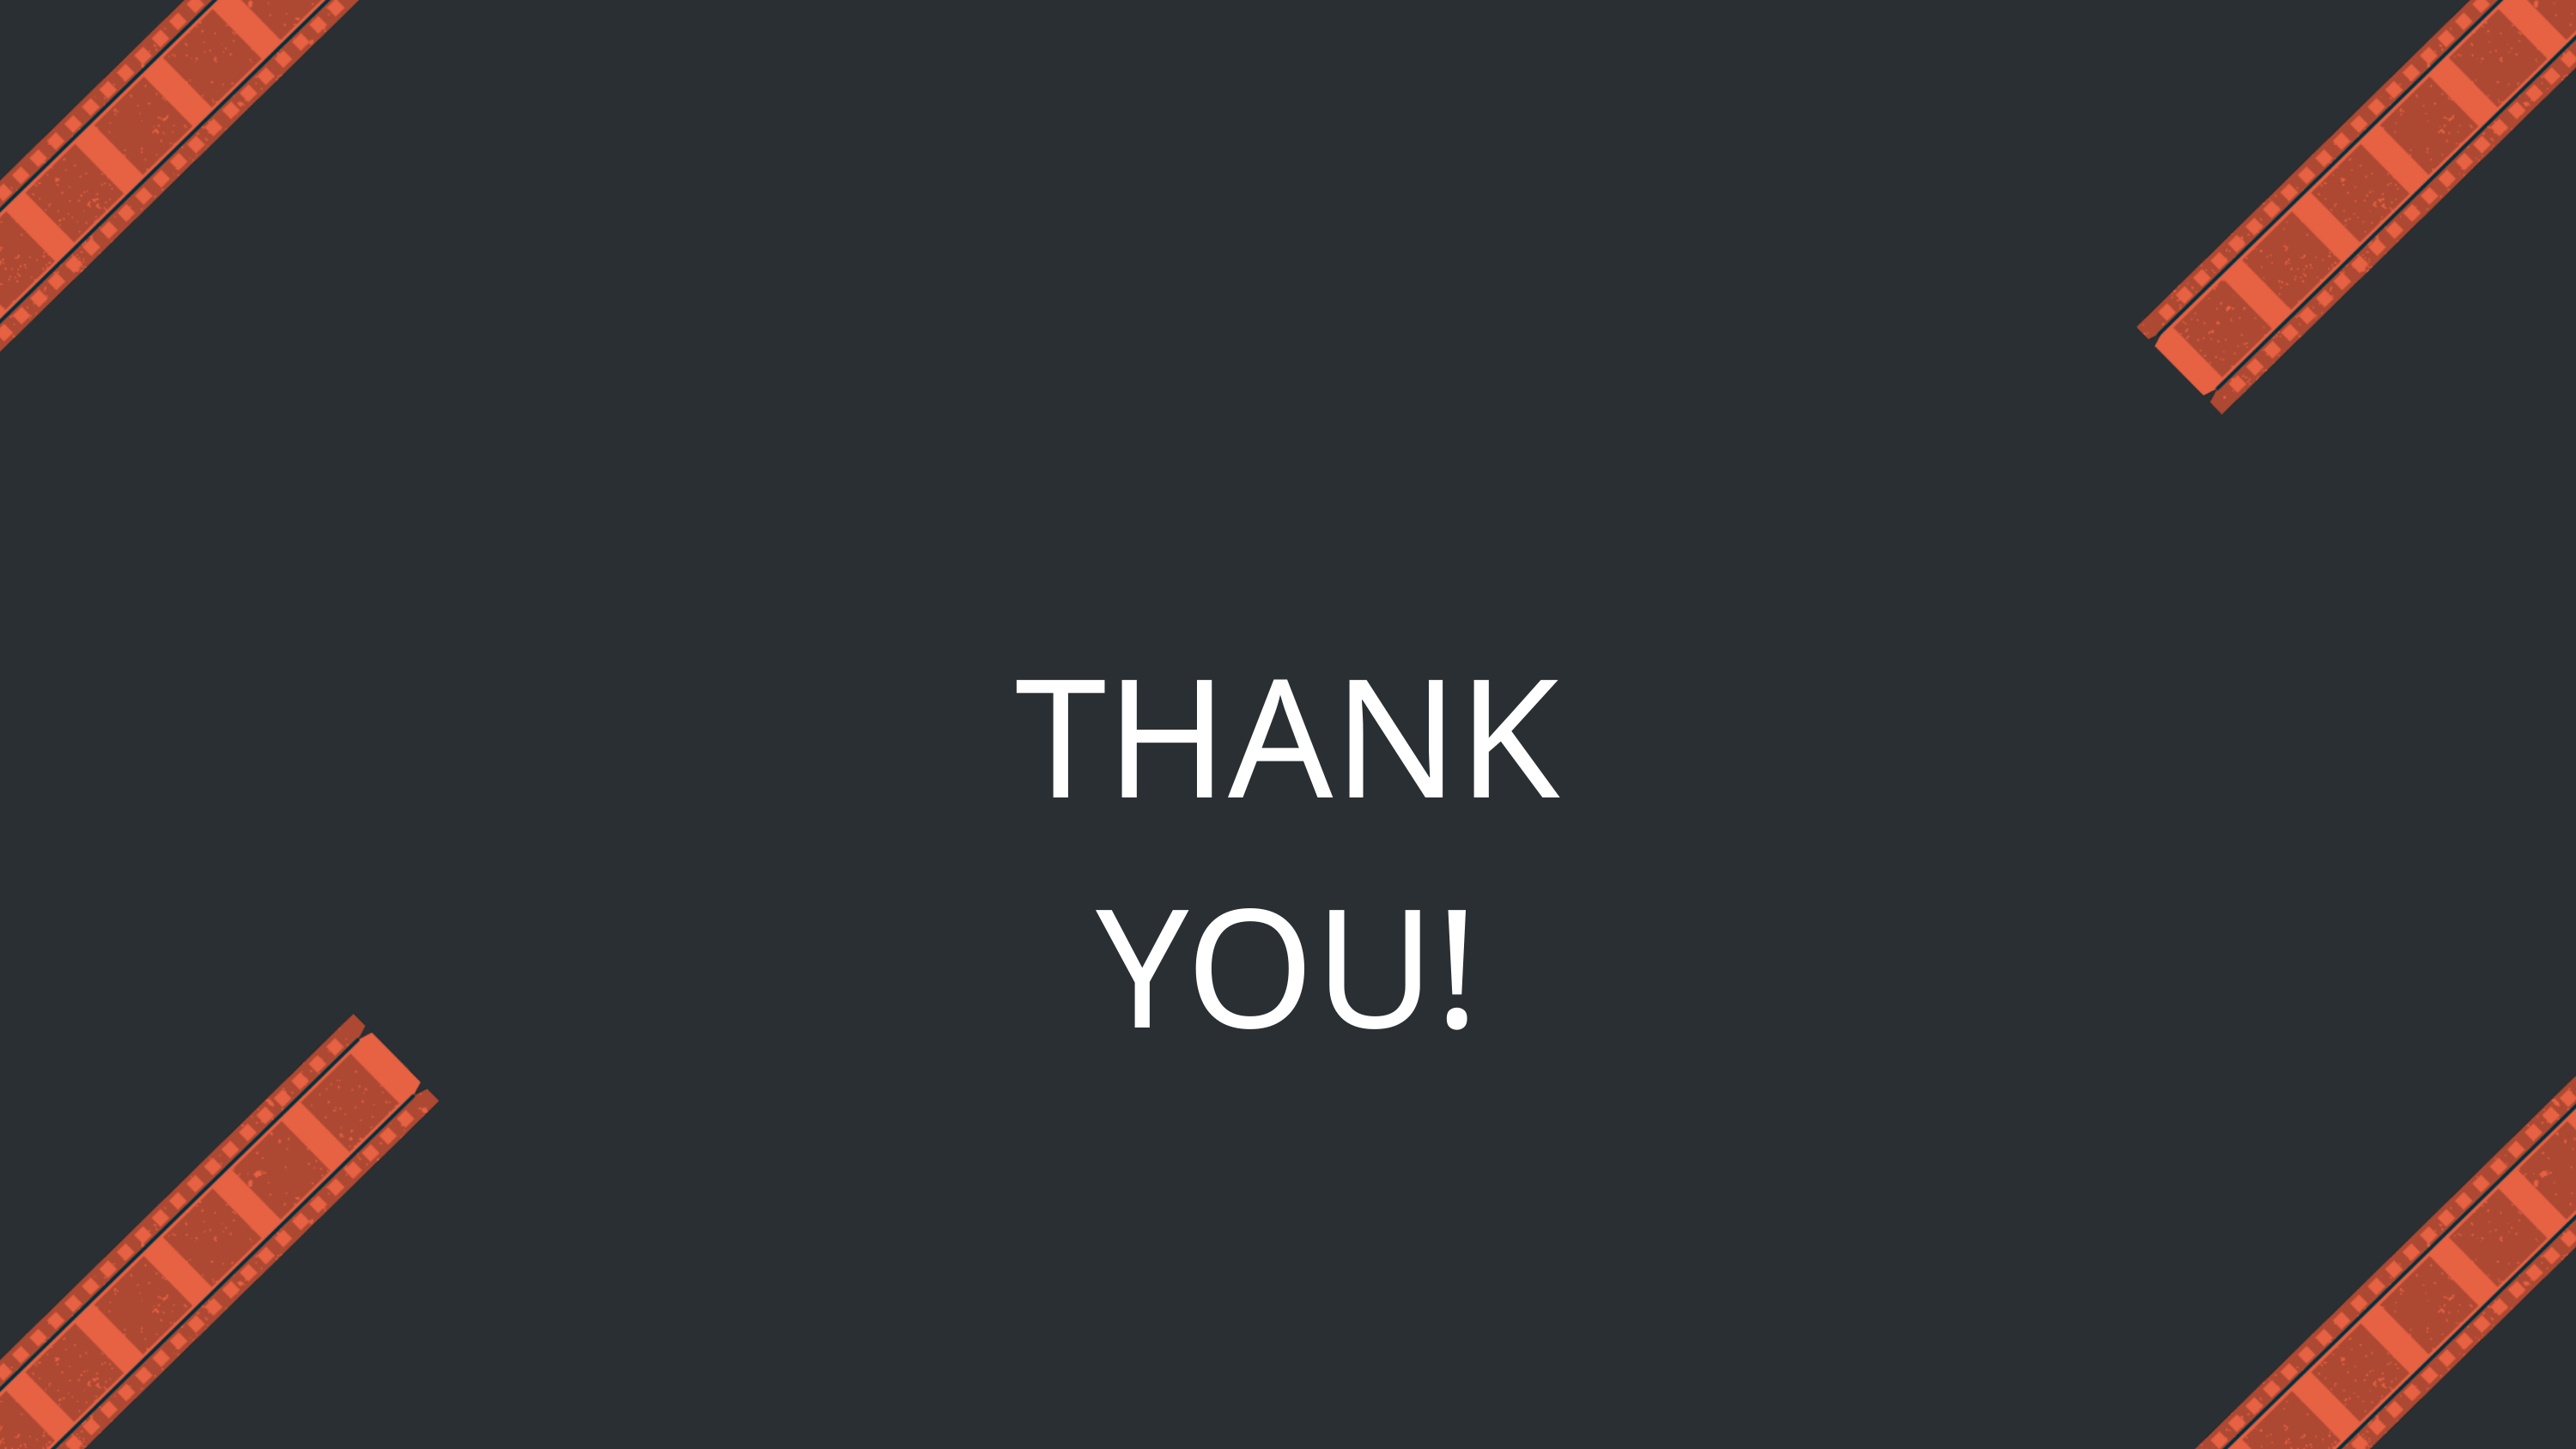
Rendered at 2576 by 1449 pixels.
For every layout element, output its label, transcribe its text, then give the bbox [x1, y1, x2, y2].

text_box [0, 1014, 440, 1449]
text_box [2136, 0, 2576, 415]
text_box [2136, 1014, 2576, 1449]
text_box THANK YOU! [866, 600, 1710, 1062]
text_box [0, 0, 440, 415]
